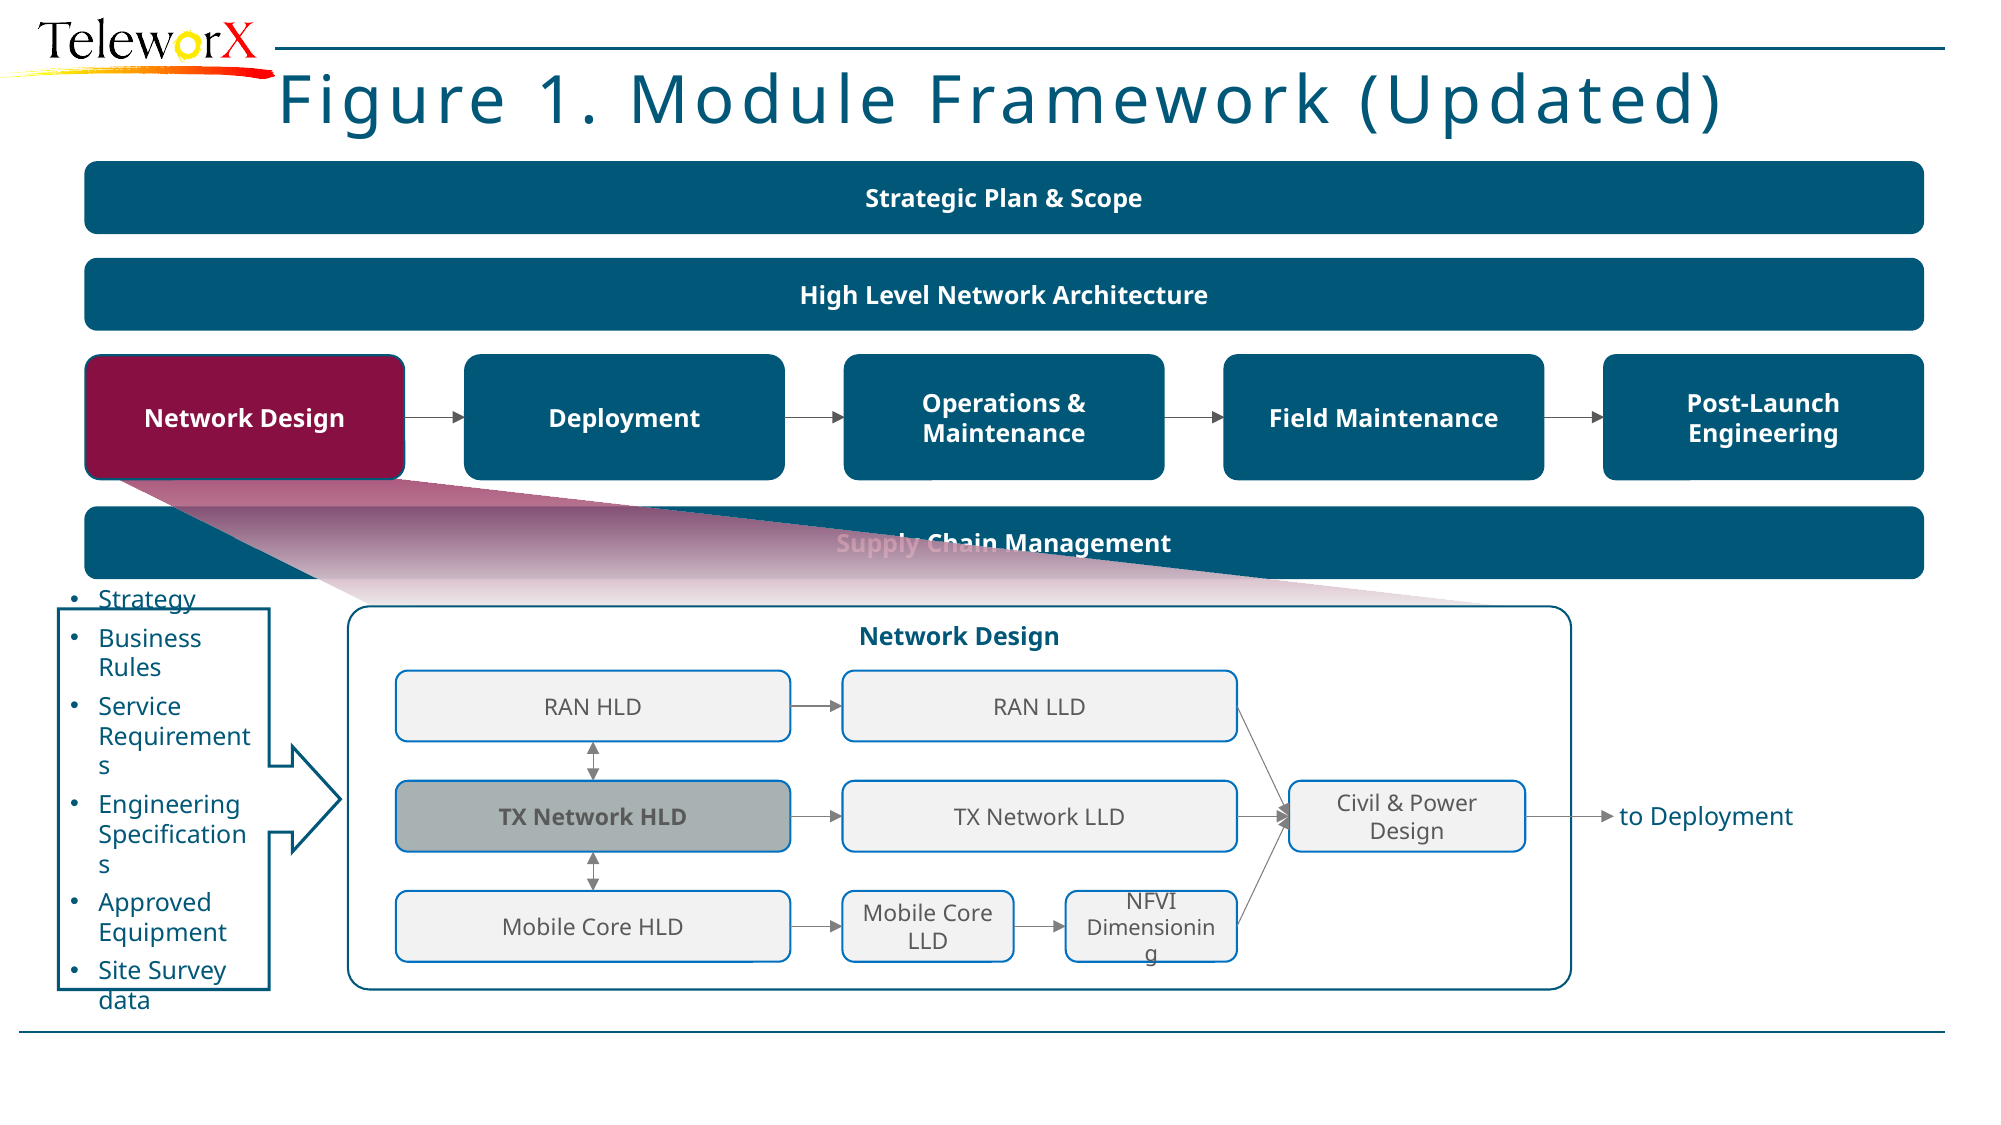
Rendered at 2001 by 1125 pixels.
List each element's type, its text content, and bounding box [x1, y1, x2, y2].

title Figure 1. Module Framework (Updated) [0, 54, 2000, 145]
picture [0, 17, 276, 54]
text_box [58, 162, 1924, 990]
